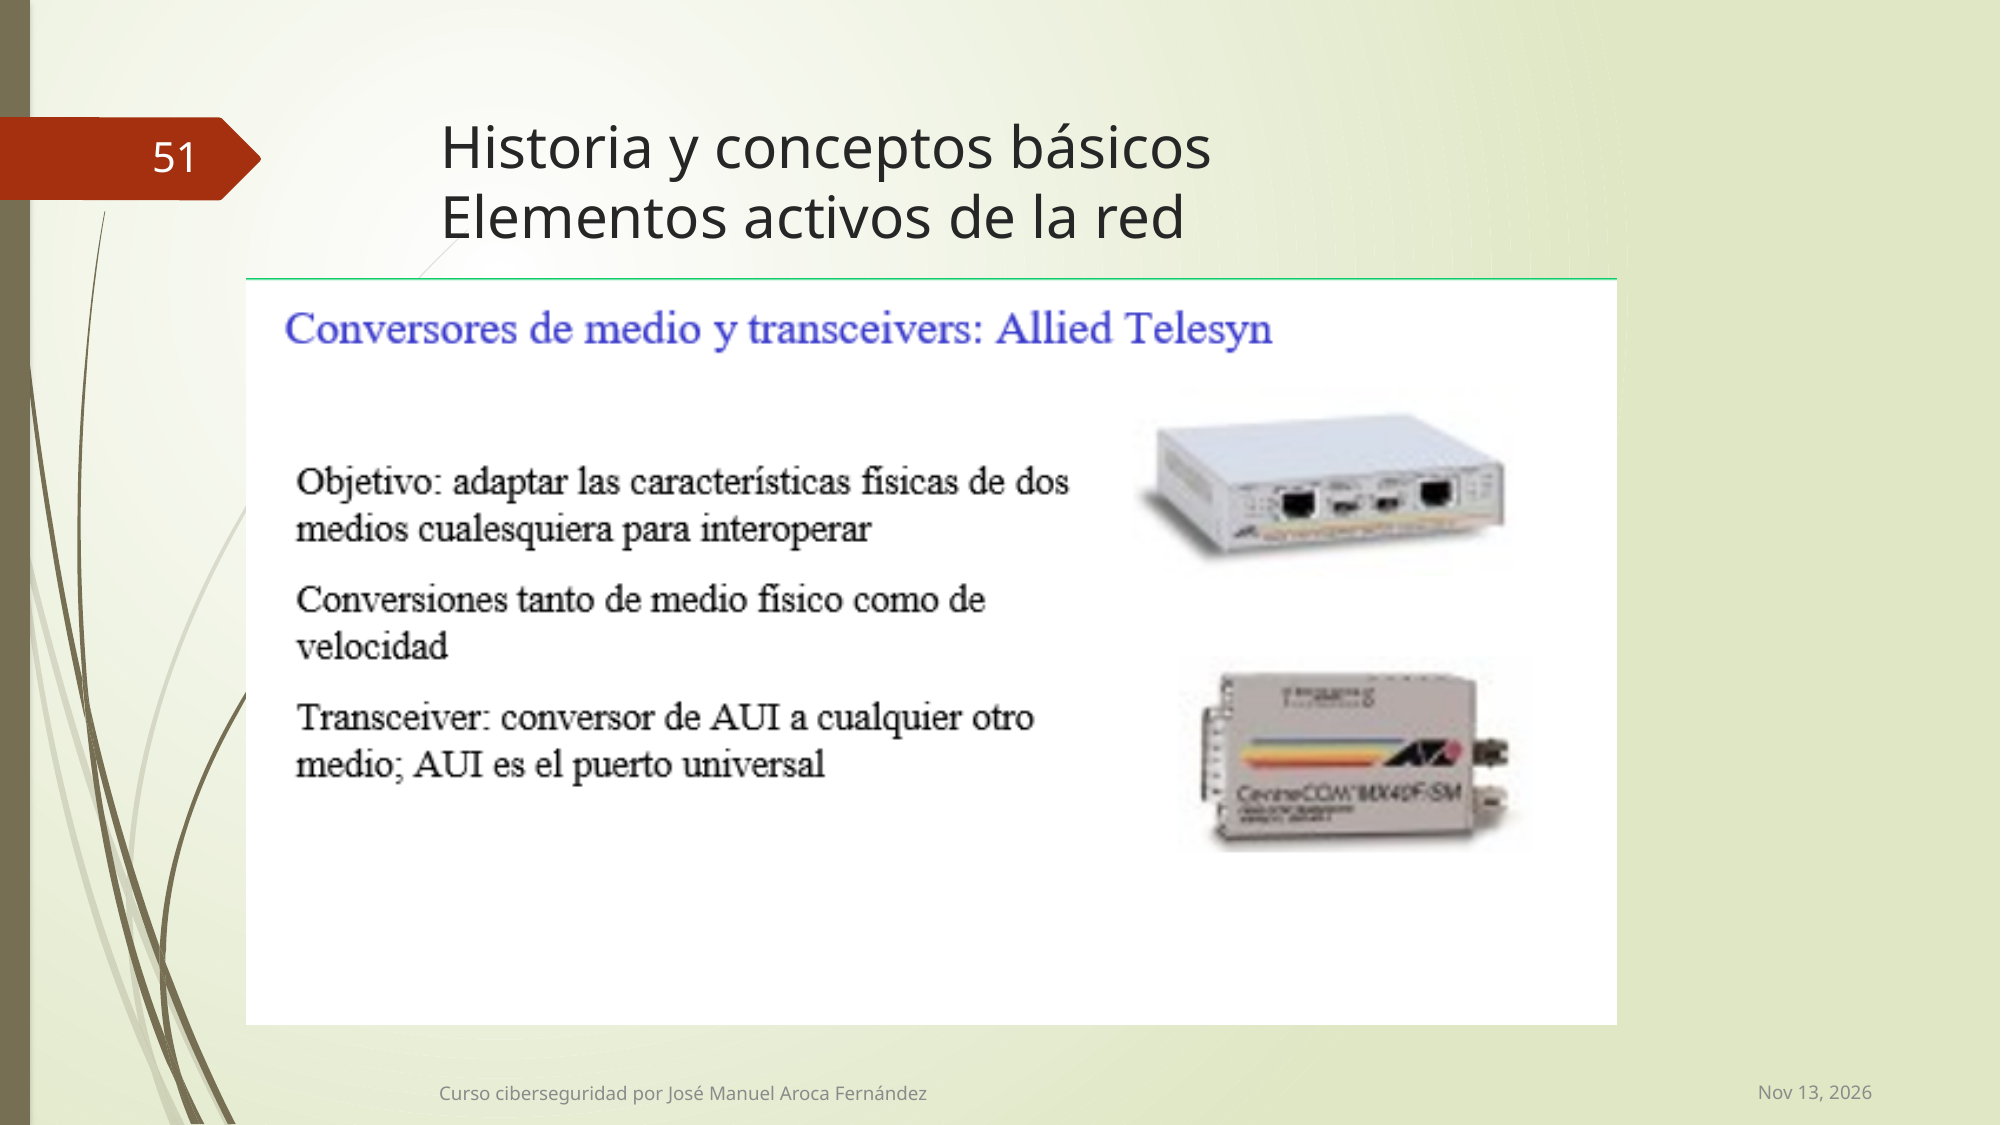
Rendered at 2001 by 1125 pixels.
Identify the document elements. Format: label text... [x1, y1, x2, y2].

picture [246, 277, 1618, 1025]
title Historia y conceptos básicos Elementos activos de la red [425, 102, 1888, 172]
slide_number 21-Jan-22 [1699, 1063, 1888, 1125]
footer Curso ciberseguridad por José Manuel Aroca Fernández [424, 1064, 1675, 1125]
slide_number 51 [87, 129, 216, 190]
